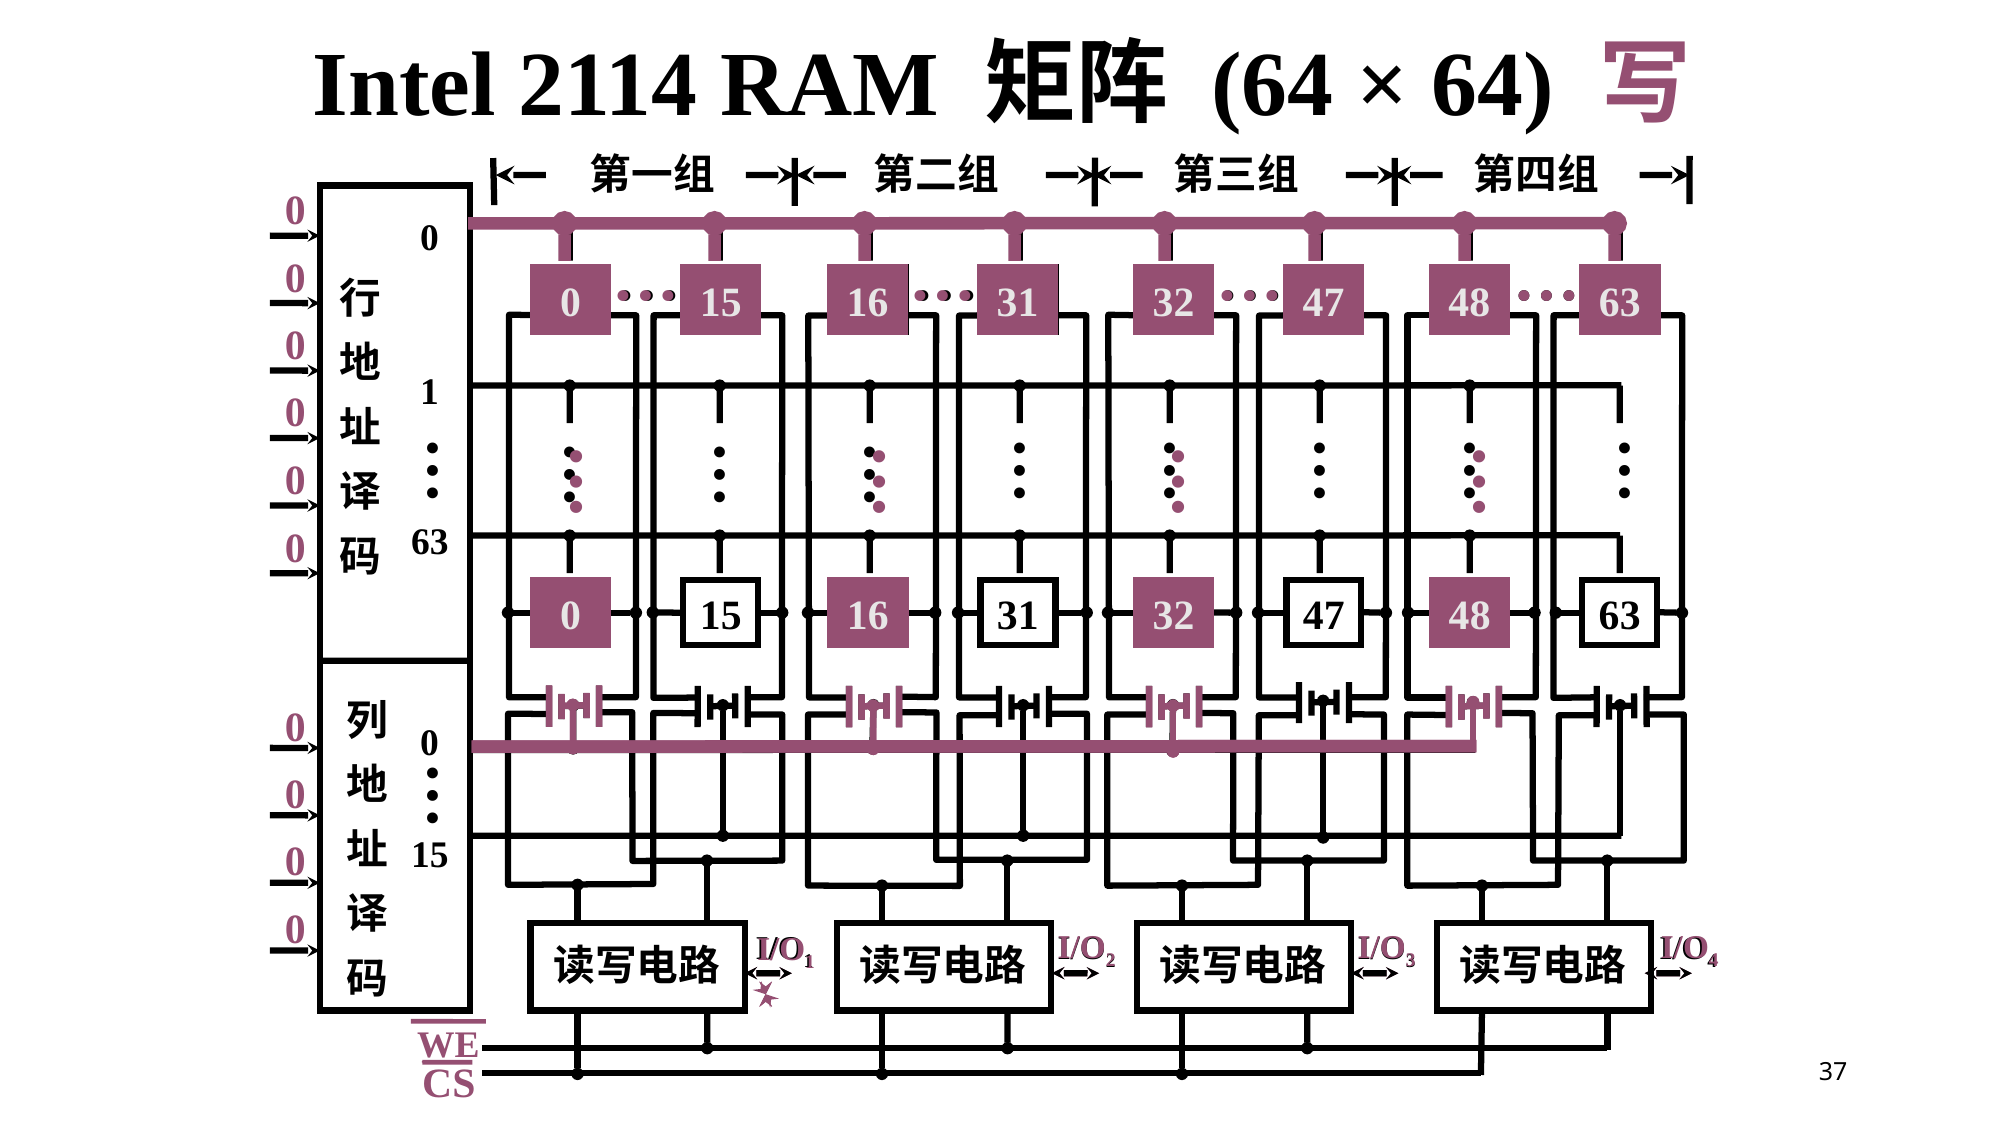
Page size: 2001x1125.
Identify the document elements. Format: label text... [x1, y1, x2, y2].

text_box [471, 429, 1557, 752]
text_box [269, 175, 1695, 1075]
slide_number 37 [1412, 1042, 1863, 1103]
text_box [741, 917, 1735, 994]
title Intel 2114 RAM 矩阵 (64 × 64) 写 [118, 1, 1863, 171]
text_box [407, 1075, 491, 1114]
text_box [493, 139, 1690, 175]
